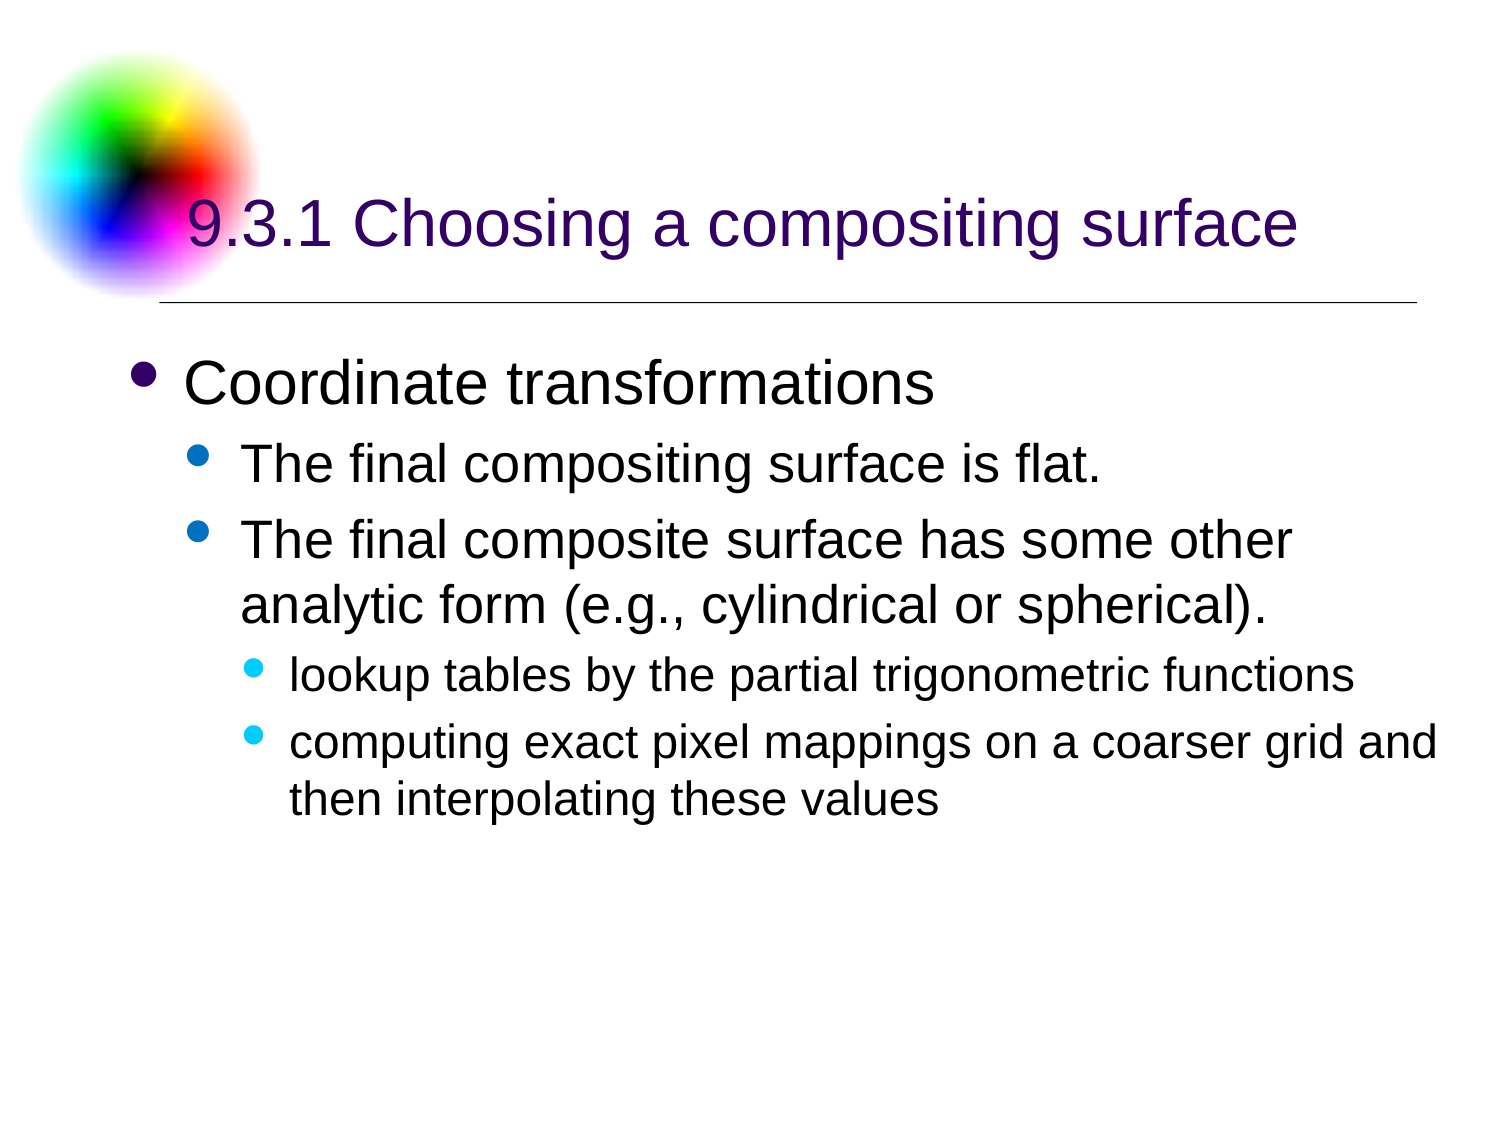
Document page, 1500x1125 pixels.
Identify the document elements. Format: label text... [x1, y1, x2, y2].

list Coordinate transformations The final compositing surface is flat. The final composite surface has some other analytic form (e.g., cylindrical or spherical). lookup tables by the partial trigonometric functions computing exact pixel mappings on a coarser grid and then interpolating these values [112, 334, 1463, 1059]
picture [0, 42, 272, 318]
title 9.3.1 Choosing a compositing surface [171, 54, 1500, 268]
